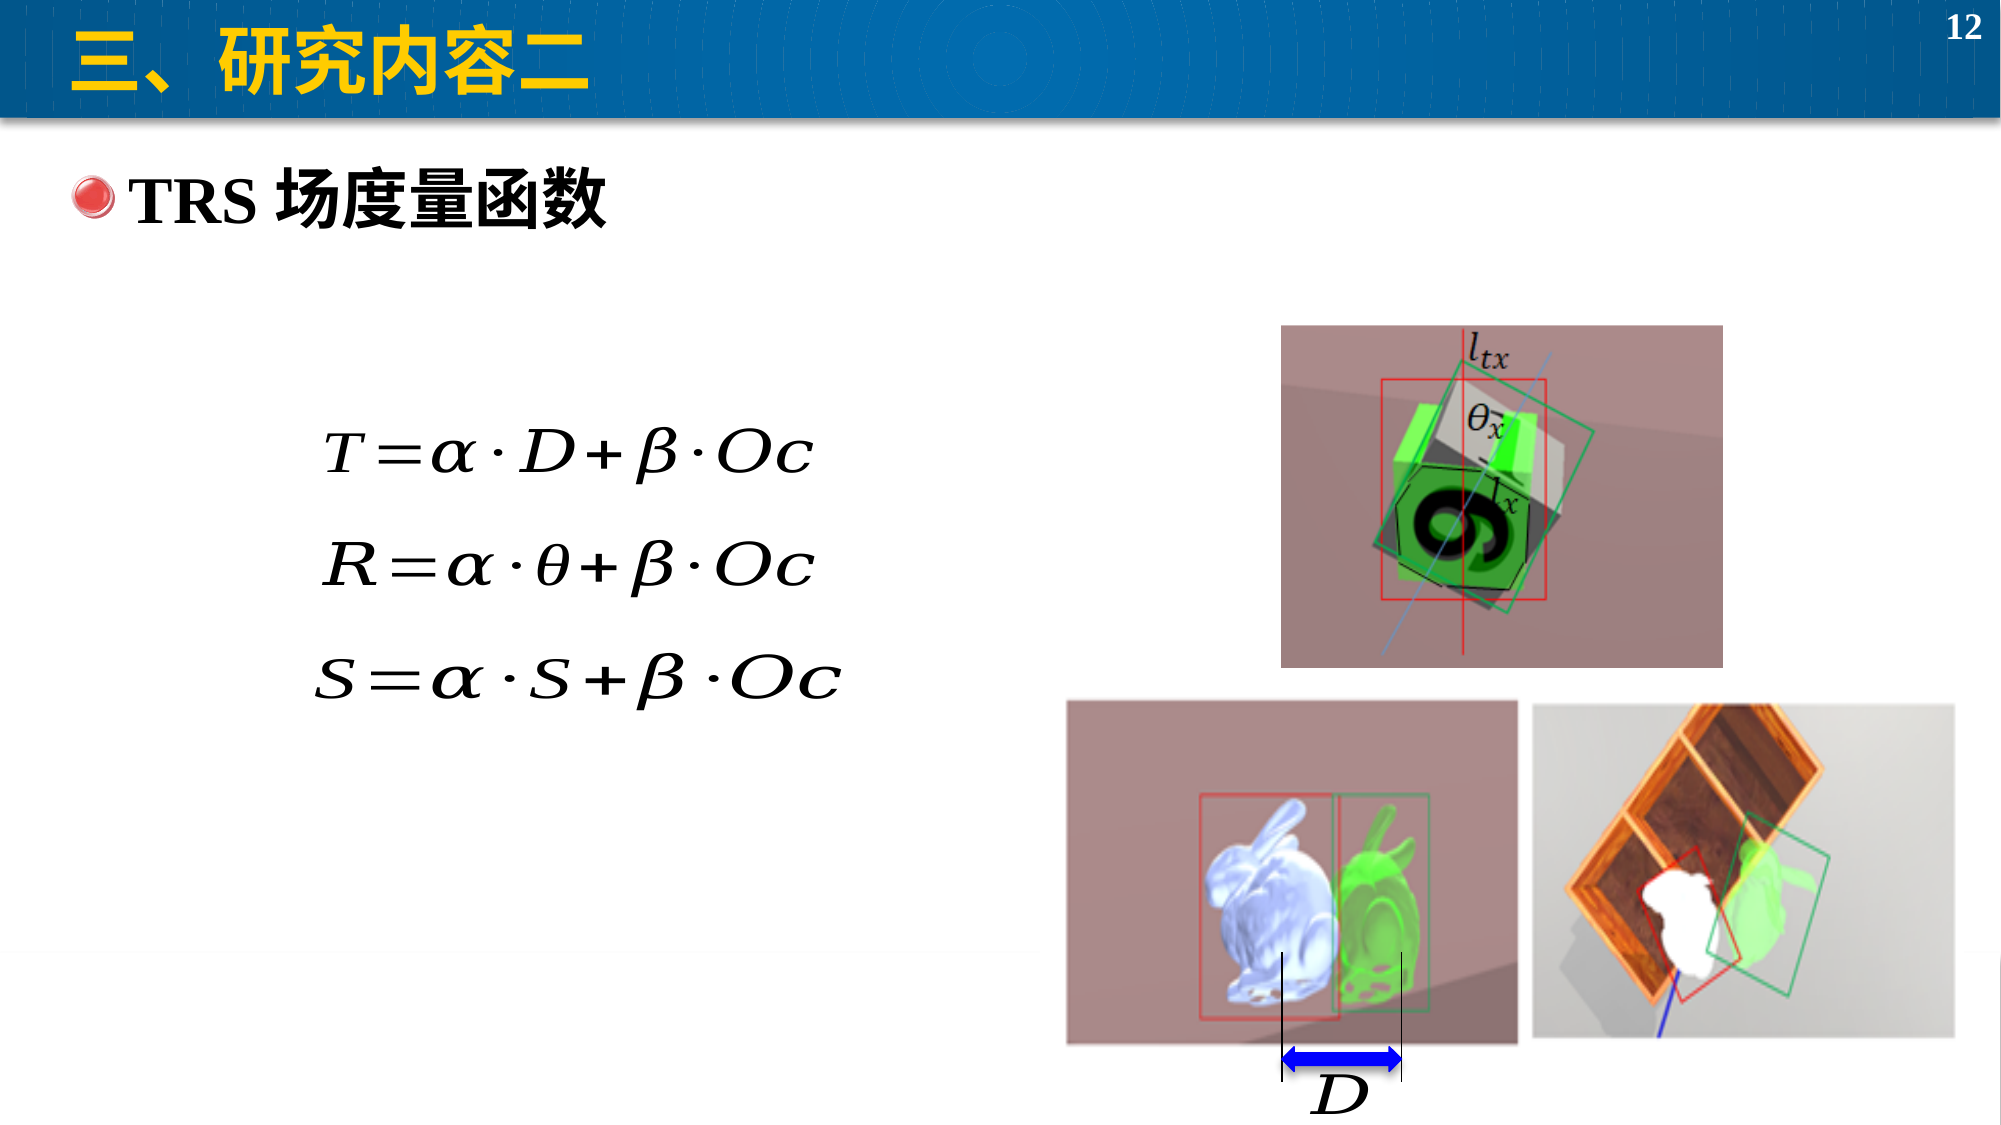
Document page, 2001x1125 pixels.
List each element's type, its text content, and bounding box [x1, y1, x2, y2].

picture [69, 172, 117, 220]
title 三、研究内容二 [52, 5, 1940, 112]
picture [1040, 314, 1964, 1065]
list TRS场度量函数 [55, 148, 1945, 1068]
